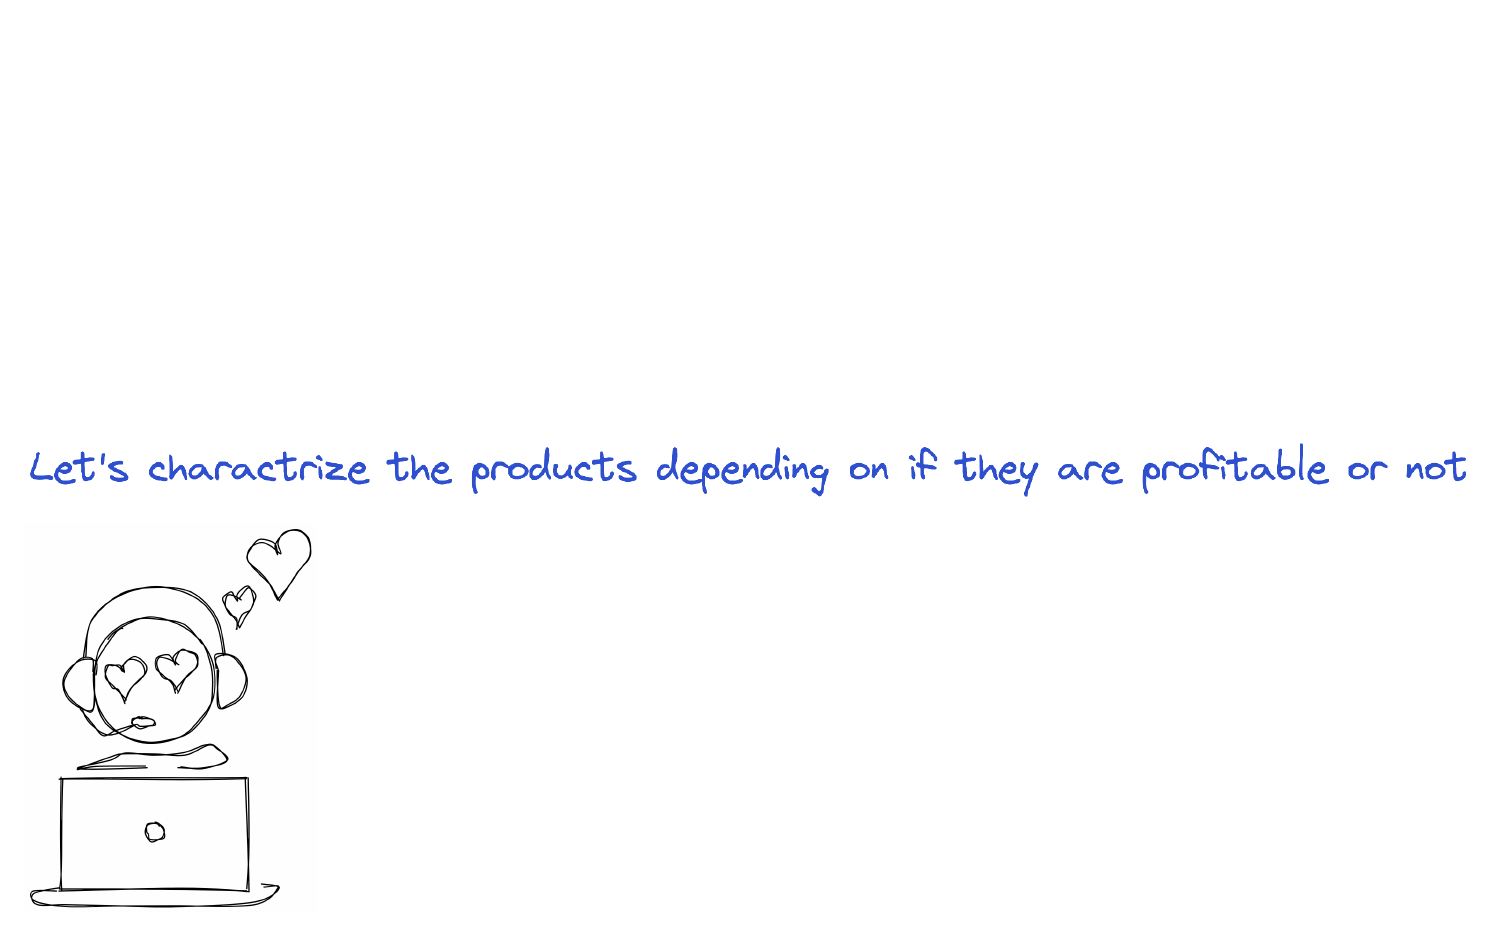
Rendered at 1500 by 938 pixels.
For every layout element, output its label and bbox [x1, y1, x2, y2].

picture [24, 523, 317, 913]
picture [24, 438, 1476, 499]
